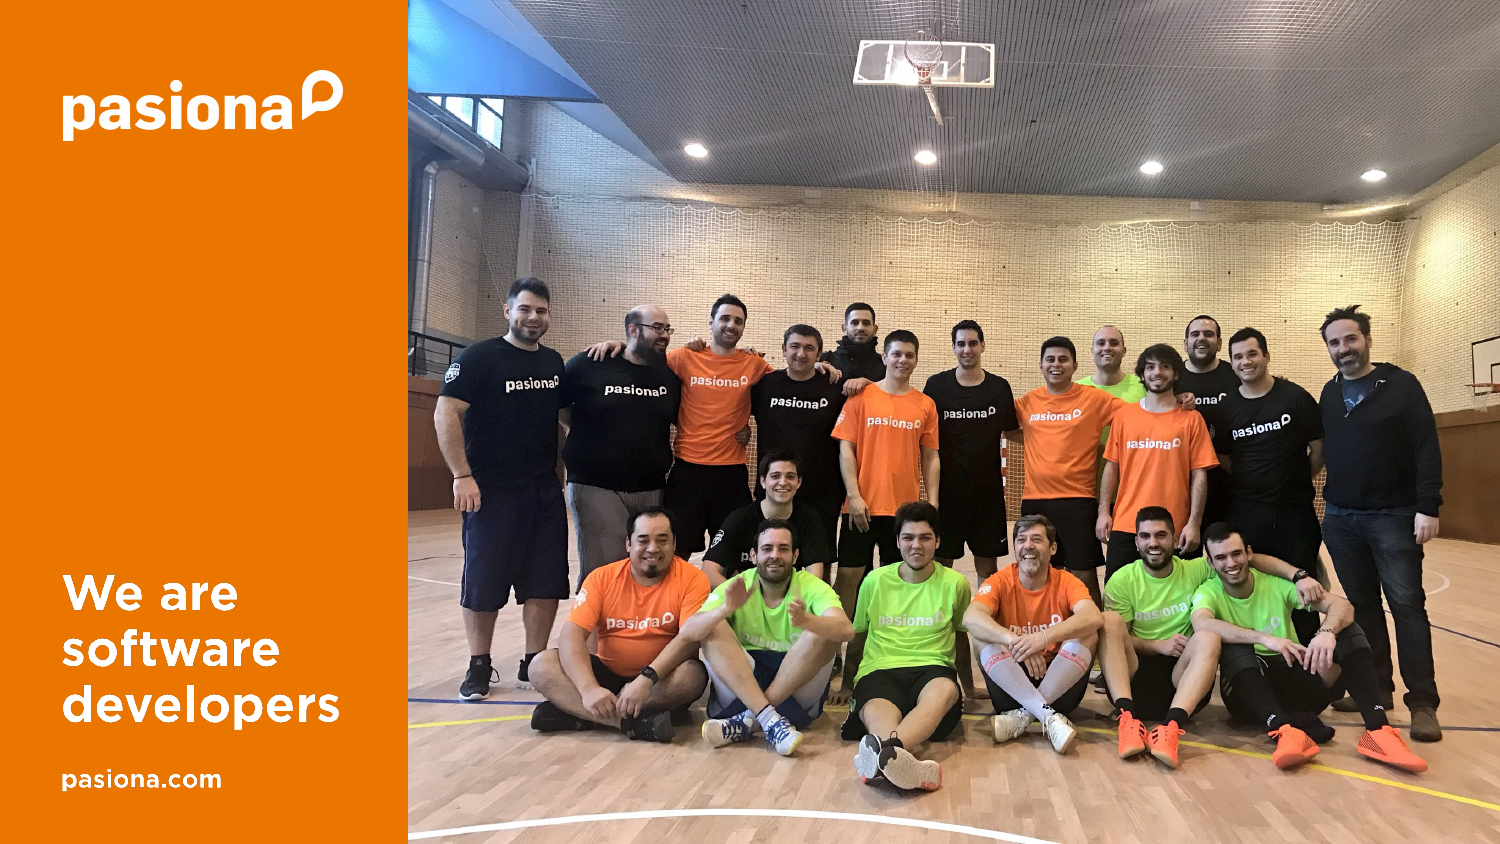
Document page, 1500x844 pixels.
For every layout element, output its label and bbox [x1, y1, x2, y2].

picture [63, 70, 343, 142]
picture [61, 574, 339, 792]
picture [407, 0, 1500, 844]
